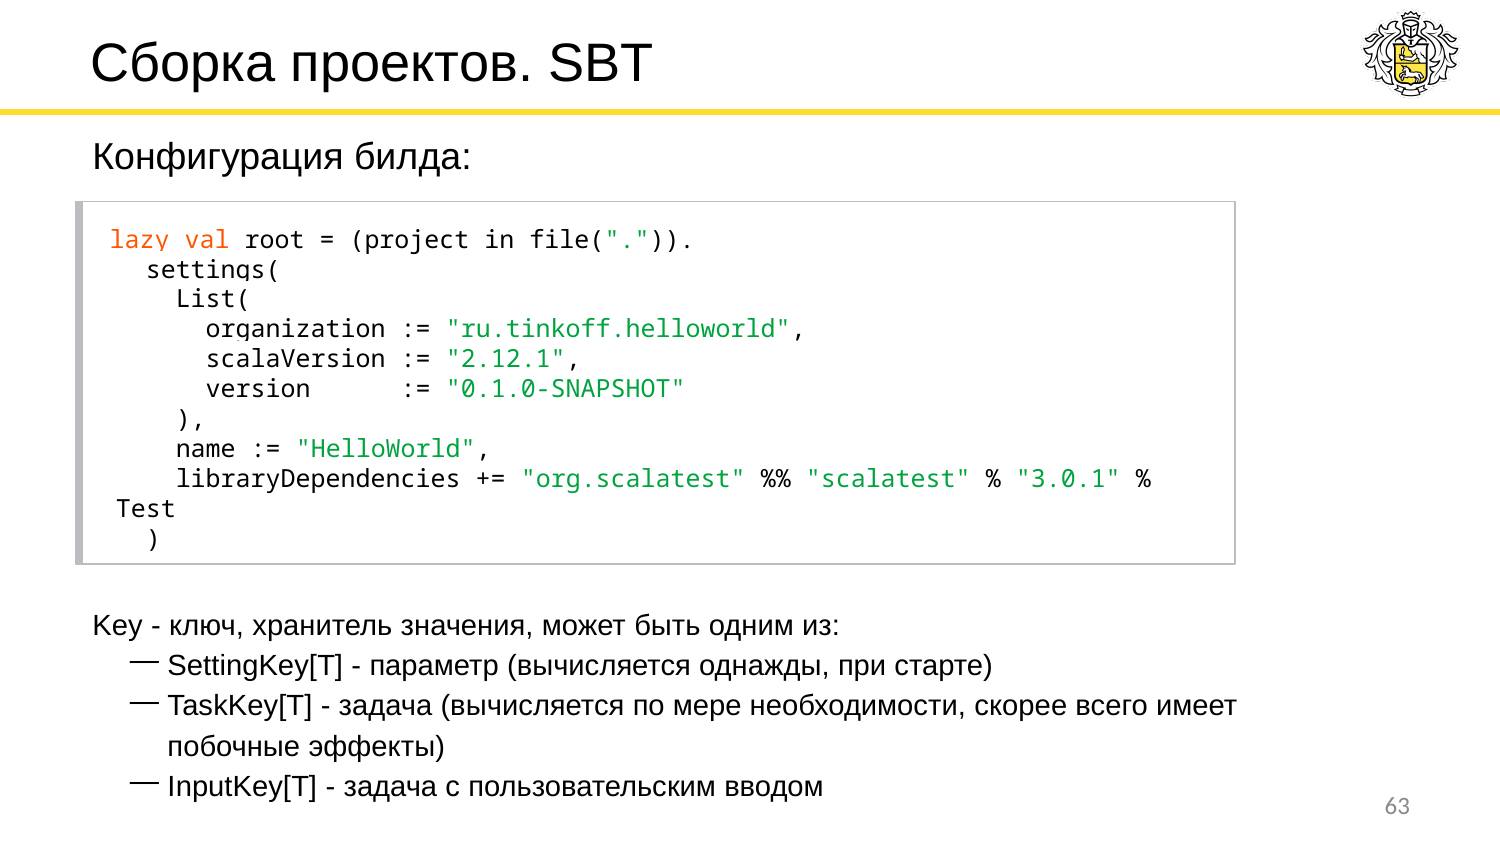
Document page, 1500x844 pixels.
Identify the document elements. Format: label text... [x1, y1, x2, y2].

text_box Конфигурация билда: [77, 110, 1425, 754]
slide_number ‹#› [1300, 782, 1425, 827]
text_box Key - ключ, хранитель значения, может быть одним из: SettingKey[T] - параметр (вычисляется однажды, при старте) TaskKey[T] - задача (вычисляется по мере необходимости, скорее всего имеет побочные эффекты) InputKey[T] - задача с пользовательским вводом [77, 586, 1300, 844]
picture [1360, 2, 1461, 103]
title Сборка проектов. SBT [75, 33, 1425, 86]
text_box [75, 201, 1236, 565]
